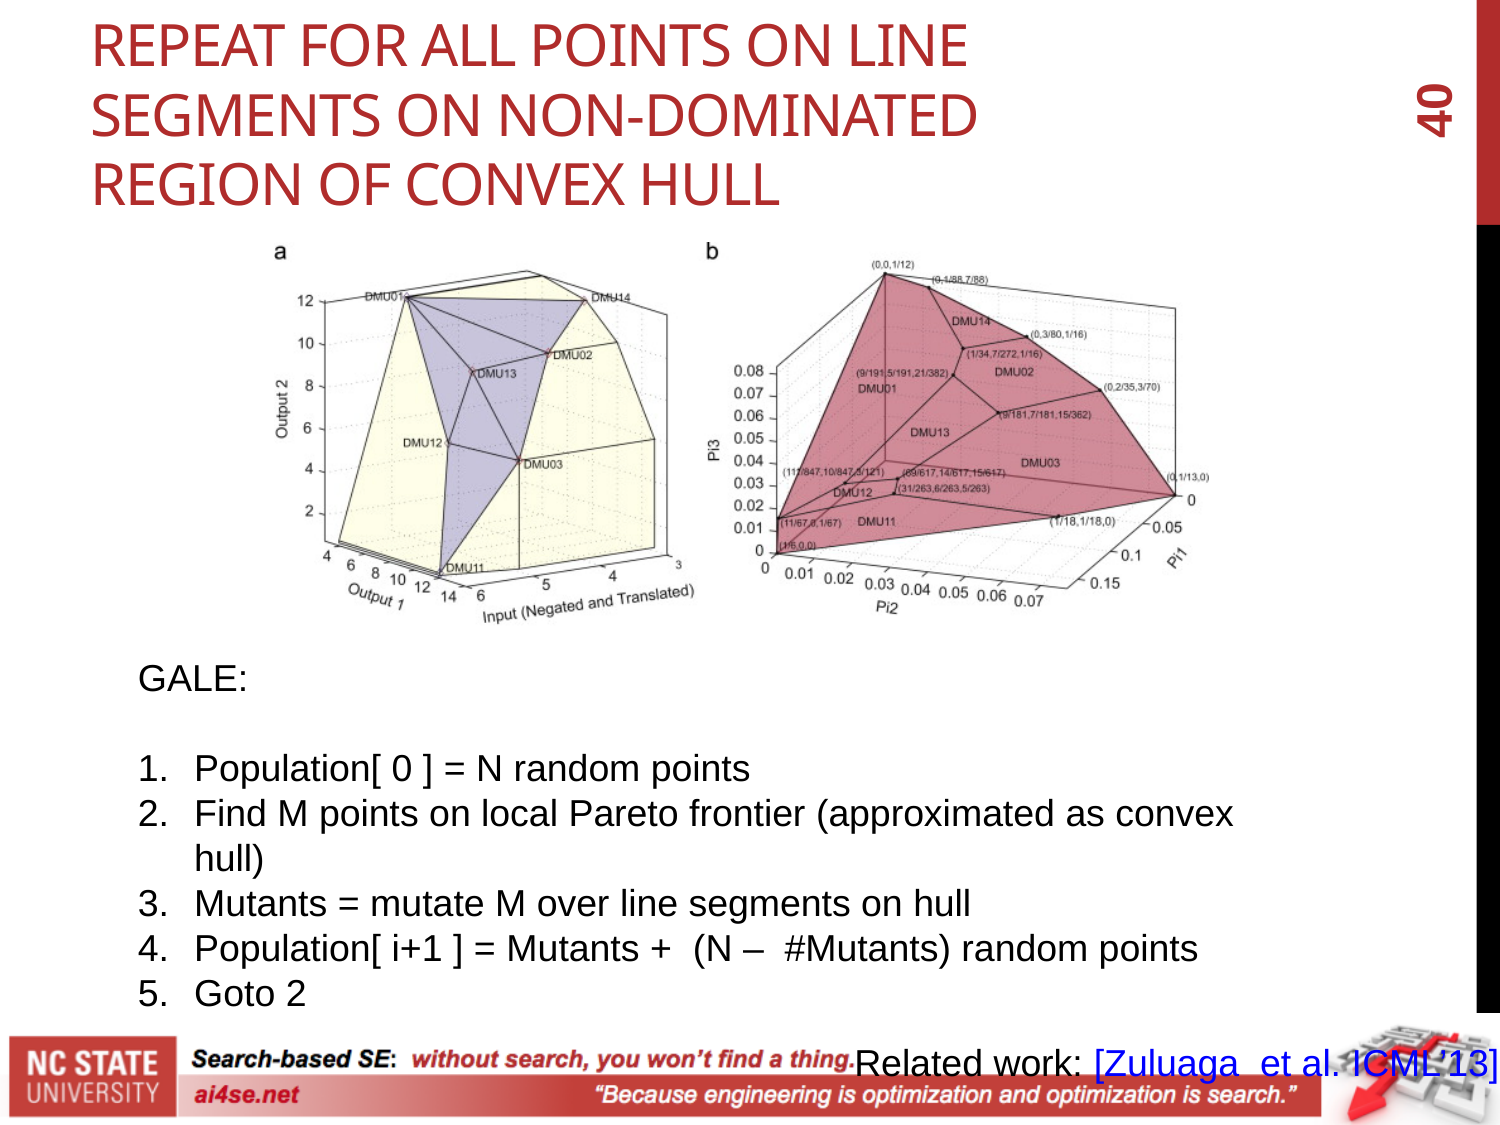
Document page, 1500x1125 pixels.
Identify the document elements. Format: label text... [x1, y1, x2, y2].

picture [0, 1013, 1500, 1125]
slide_number 40 [1401, 0, 1462, 154]
text_box GALE: Population[ 0 ] = N random points Find M points on local Pareto frontier (approximated as convex hull) Mutants = mutate M over line segments on hull Population[ i+1 ] = Mutants + (N – #Mutants) random points Goto 2 [123, 646, 1272, 1022]
picture [274, 241, 1209, 629]
title Repeat for all points on line segments on non-dominated region of convex hull [75, 0, 1309, 225]
text_box Related work: [Zuluaga et al. ICML’13] [839, 1031, 1500, 1125]
